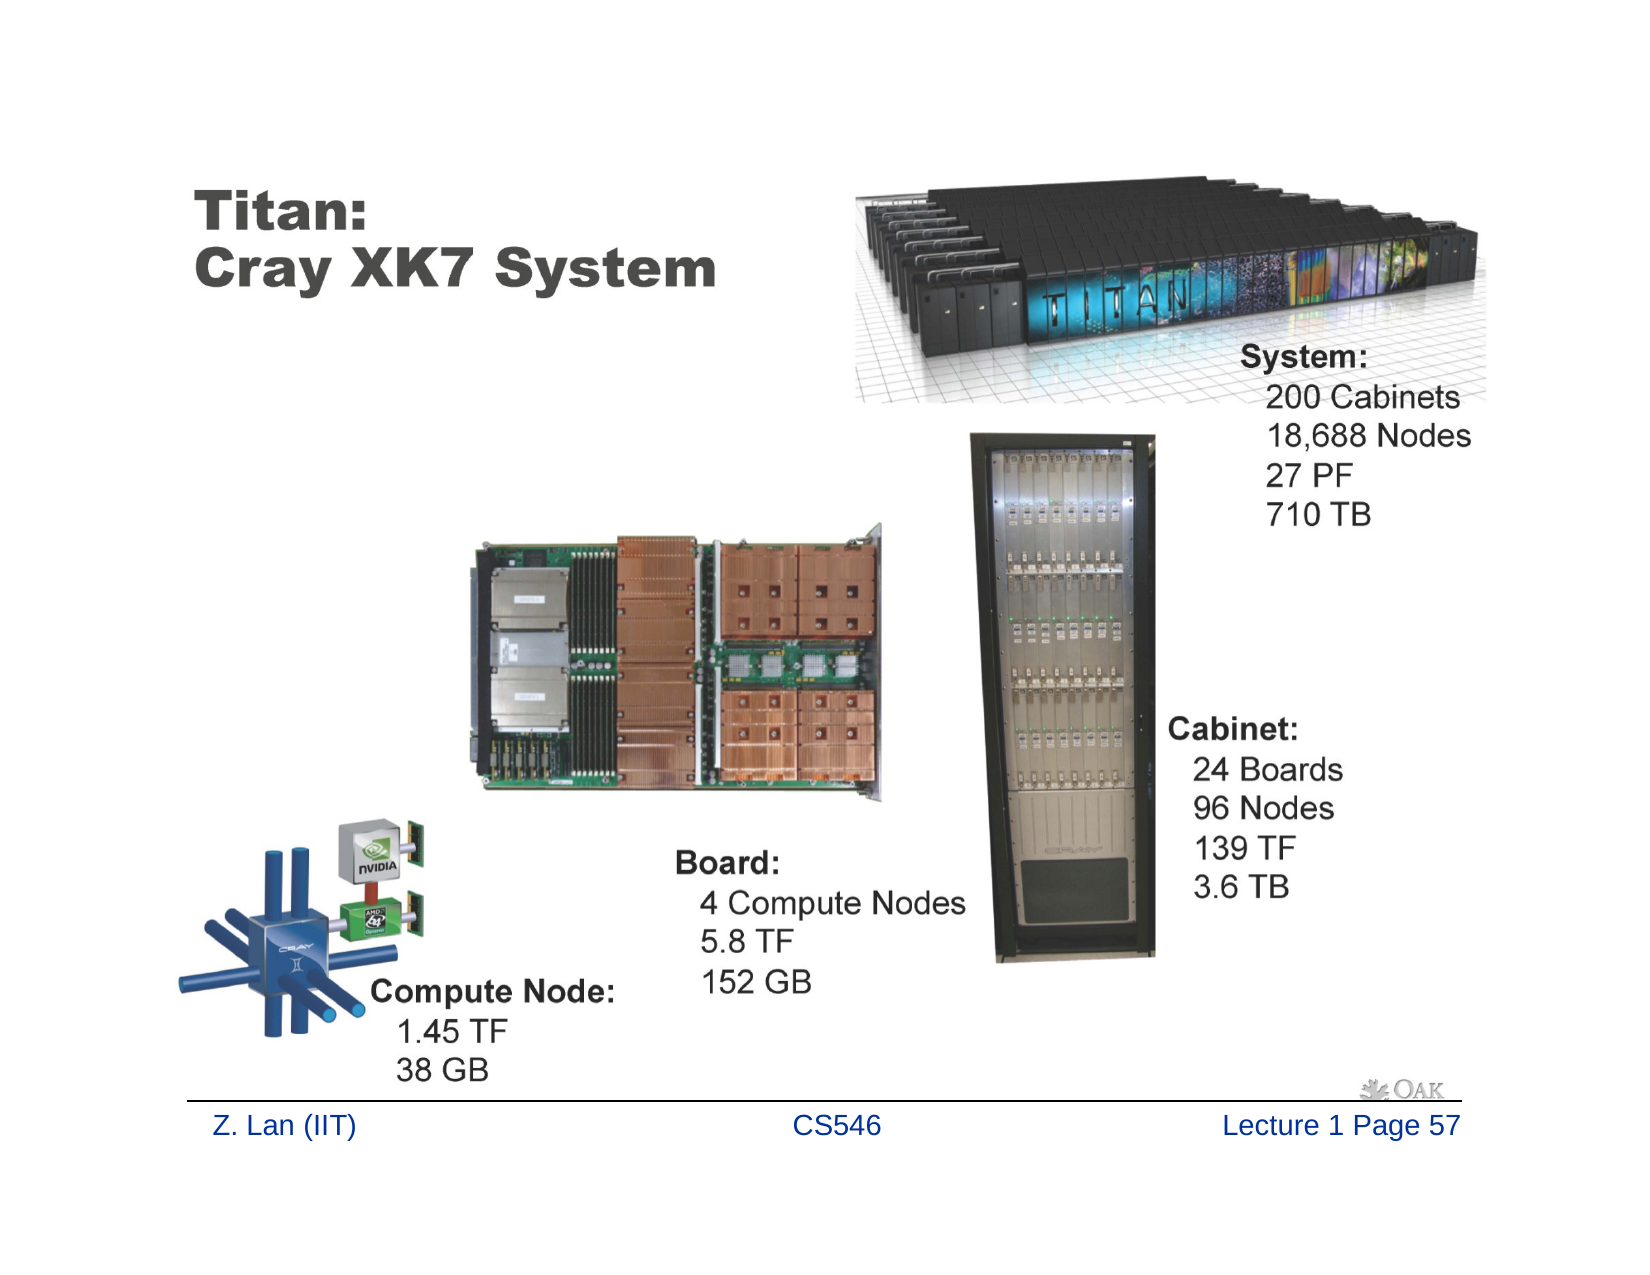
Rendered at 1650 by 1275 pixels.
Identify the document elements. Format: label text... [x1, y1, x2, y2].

slide_number CS546 [790, 1110, 885, 1275]
text_box [162, 162, 1500, 1100]
slide_number Lecture 1 Page 57 [1197, 1110, 1464, 1275]
footer Z. Lan (IIT) [210, 1110, 360, 1275]
